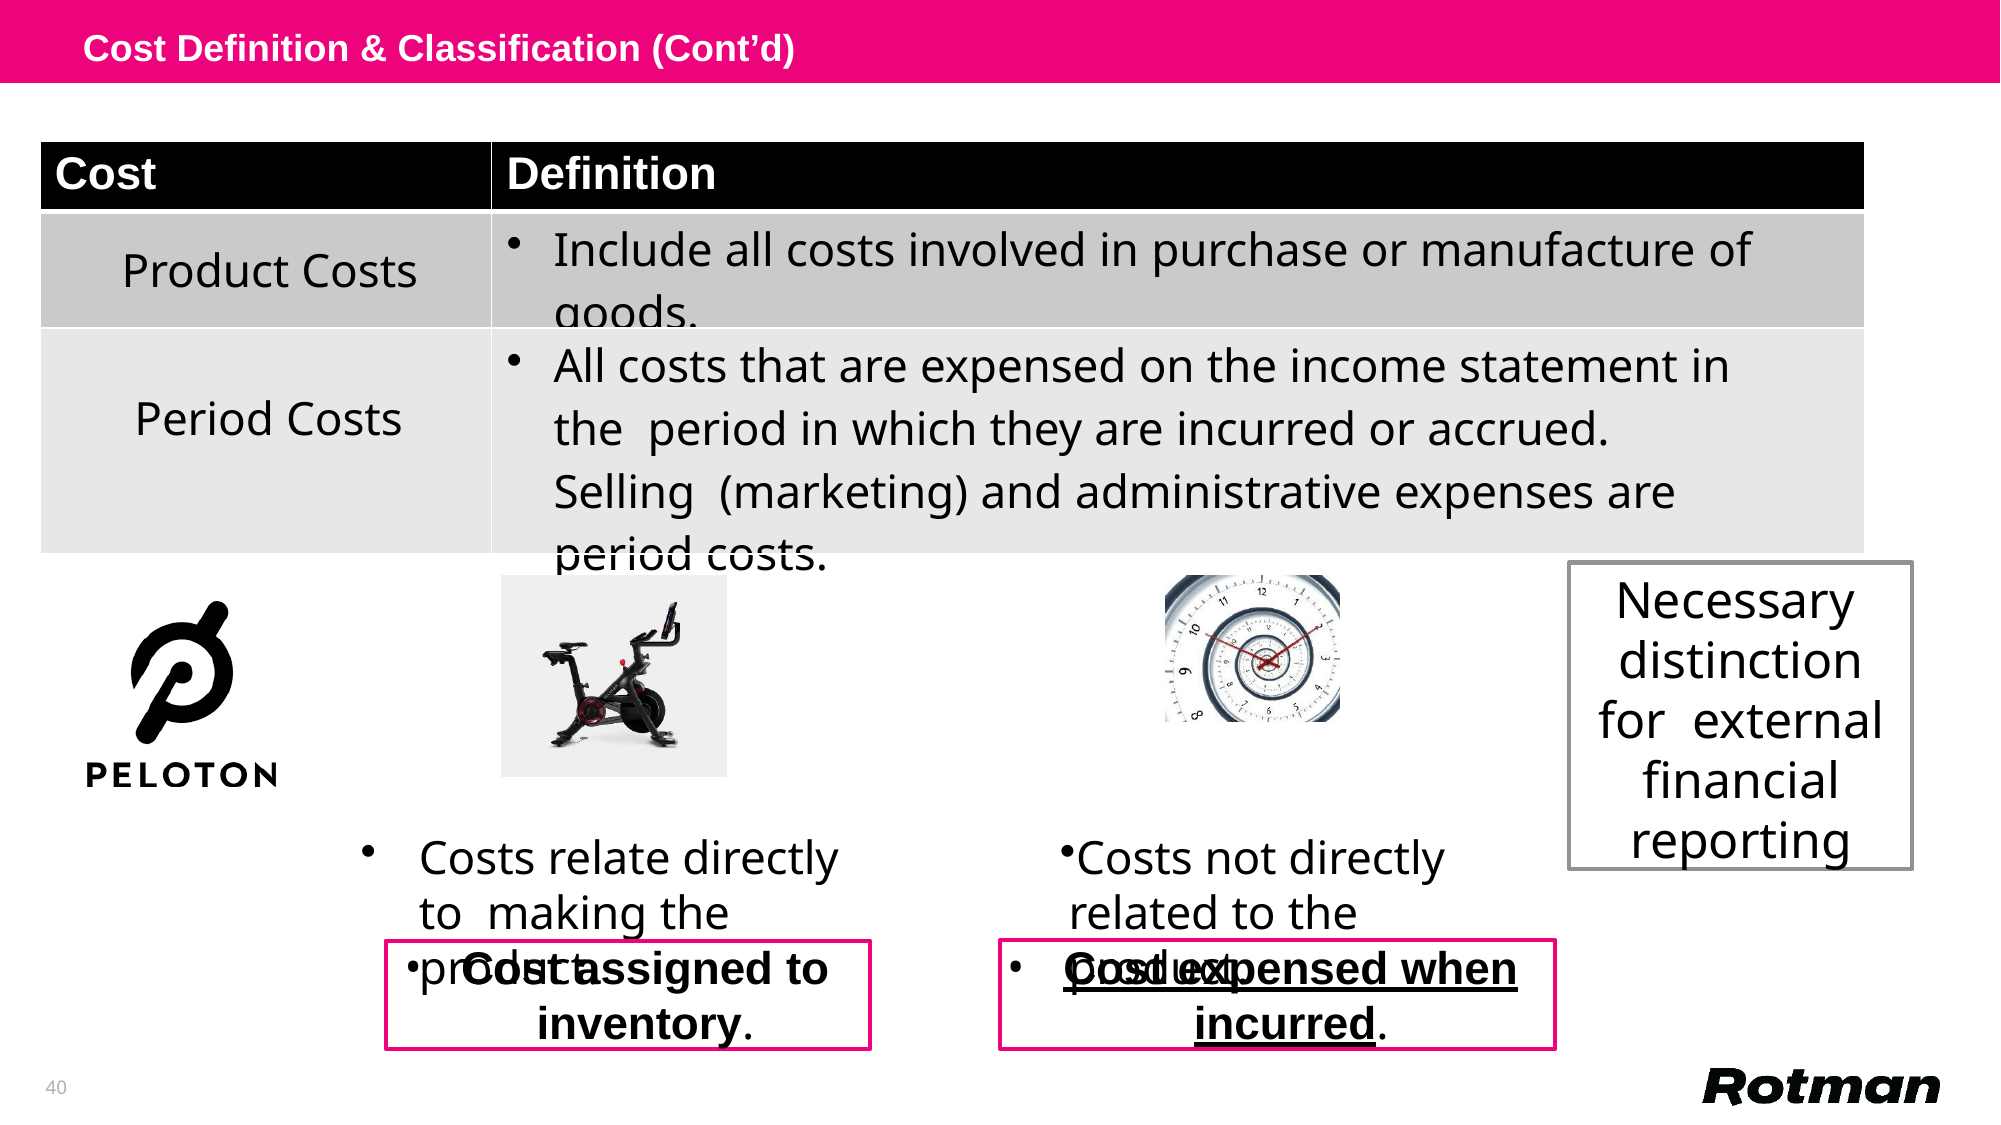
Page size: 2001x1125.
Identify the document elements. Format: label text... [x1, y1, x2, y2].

table_header Definition [492, 142, 1864, 209]
table_cell Product Costs [41, 214, 491, 327]
table_cell Period Costs [41, 329, 491, 553]
text_box Necessary distinction for external financial reporting [1569, 562, 1913, 869]
table_cell Include all costs involved in purchase or manufacture of goods. [492, 214, 1864, 327]
slide_number 40 [39, 761, 118, 1125]
picture [87, 600, 276, 788]
table_cell All costs that are expensed on the income statement in the period in which they are incurred or accrued. Selling (marketing) and administrative expenses are period costs. [492, 329, 1864, 553]
text_box Cost assigned to inventory. [385, 940, 871, 1049]
subtitle Cost Definition & Classification (Cont’d) [67, 37, 1643, 121]
text_box Cost expensed when incurred. [1000, 940, 1556, 1049]
picture [501, 575, 727, 777]
picture [1165, 574, 1340, 723]
text_box Costs relate directly to making the product. [360, 826, 875, 994]
picture [1702, 1068, 1940, 1106]
text_box Costs not directly related to the product. [1057, 826, 1517, 940]
table_header Cost [41, 142, 491, 209]
